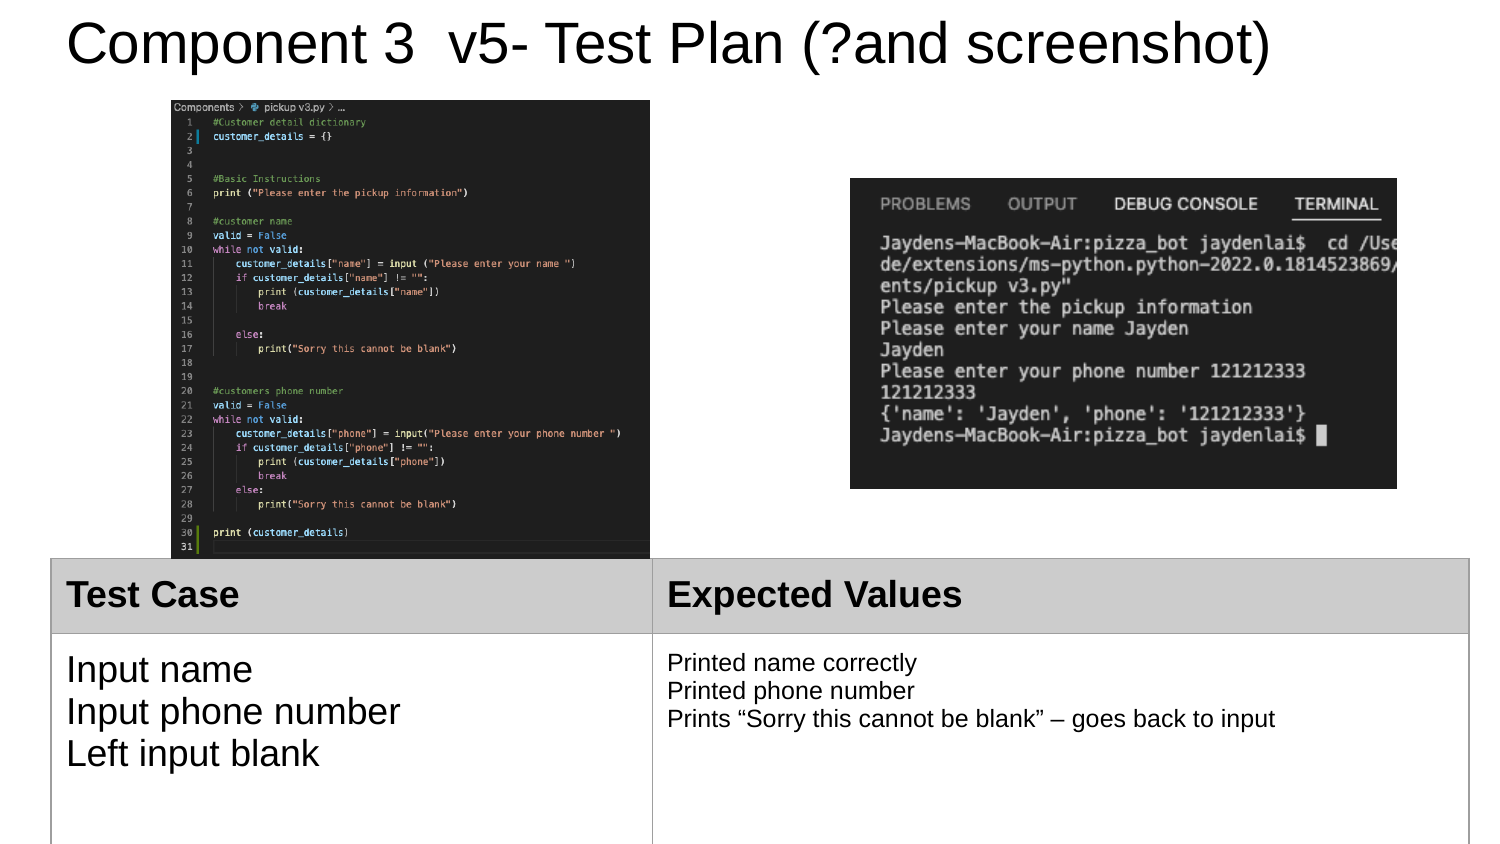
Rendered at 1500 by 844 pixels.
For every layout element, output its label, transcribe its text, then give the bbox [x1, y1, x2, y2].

picture [850, 178, 1398, 489]
table_cell Printed name correctly Printed phone number Prints “Sorry this cannot be blank” – goes back to input [653, 634, 1468, 844]
title Component 3 v5- Test Plan (?and screenshot) [51, 0, 1470, 85]
table_header Test Case [52, 559, 652, 633]
table_cell Input name Input phone number Left input blank [52, 634, 652, 844]
table_header Expected Values [653, 559, 1468, 633]
picture [170, 100, 650, 559]
